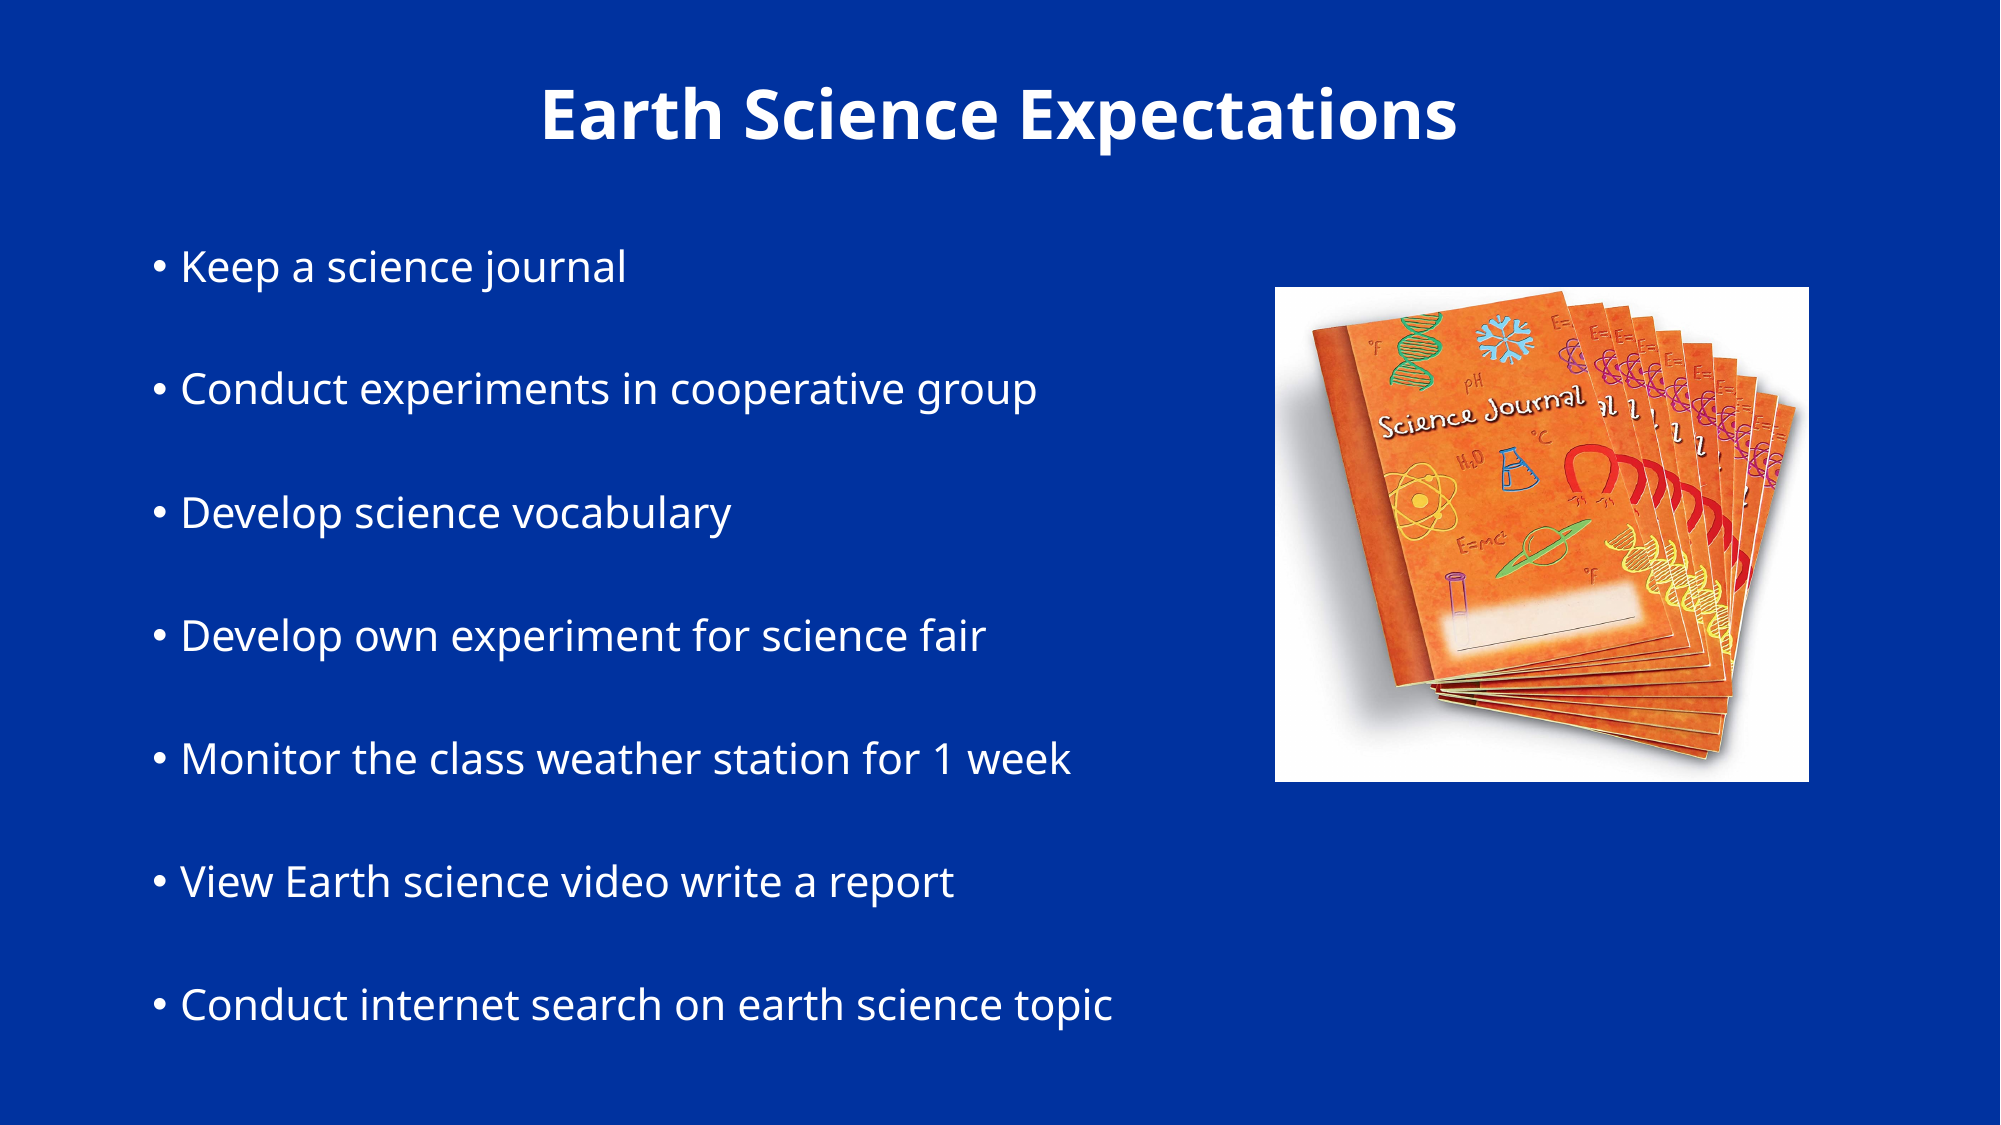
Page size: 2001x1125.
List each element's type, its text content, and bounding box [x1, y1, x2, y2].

title Earth Science Expectations [137, 59, 1863, 175]
picture [1274, 287, 1809, 782]
list Keep a science journal Conduct experiments in cooperative group Develop science vocabulary Develop own experiment for science fair Monitor the class weather station for 1 week View Earth science video write a report Conduct internet search on earth science topic [137, 237, 1925, 1039]
